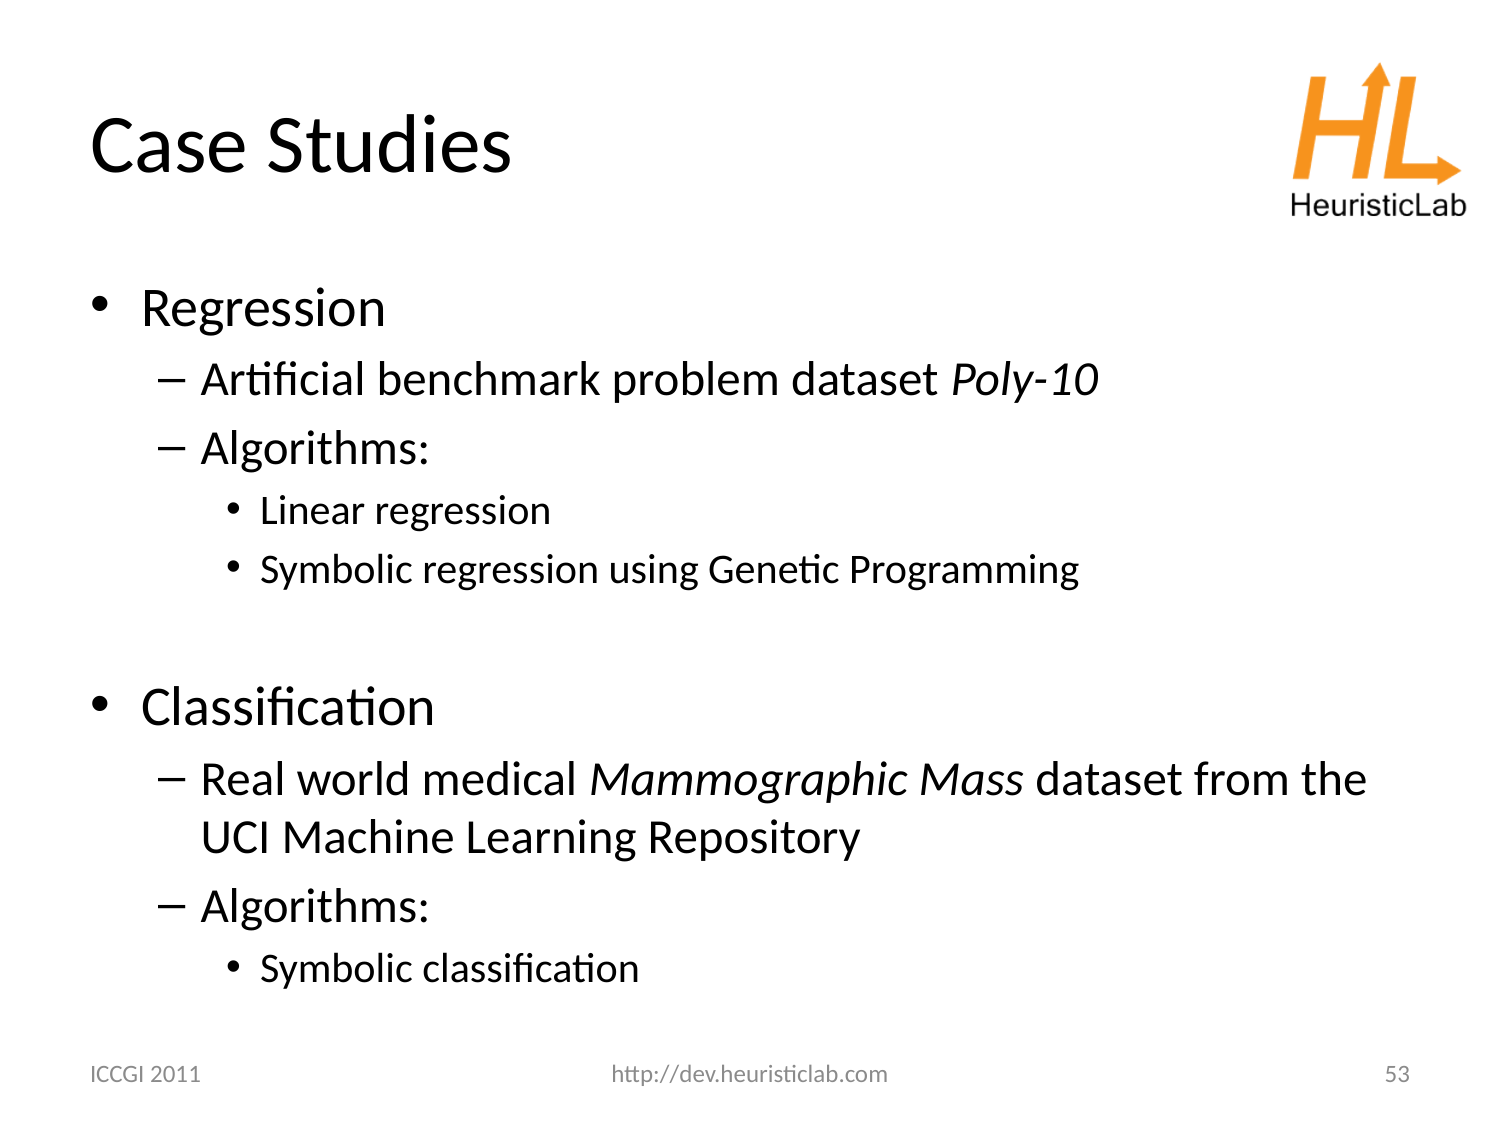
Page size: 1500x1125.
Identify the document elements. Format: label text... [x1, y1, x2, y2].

list Regression Artificial benchmark problem dataset Poly-10 Algorithms: Linear regression Symbolic regression using Genetic Programming Classification Real world medical Mammographic Mass dataset from the UCI Machine Learning Repository Algorithms: Symbolic classification [75, 262, 1425, 1005]
picture [1281, 27, 1474, 244]
slide_number 53 [1074, 1042, 1425, 1103]
slide_number ICCGI 2011 [75, 1042, 425, 1103]
footer http://dev.heuristiclab.com [512, 1042, 988, 1103]
title Case Studies [75, 45, 1282, 233]
